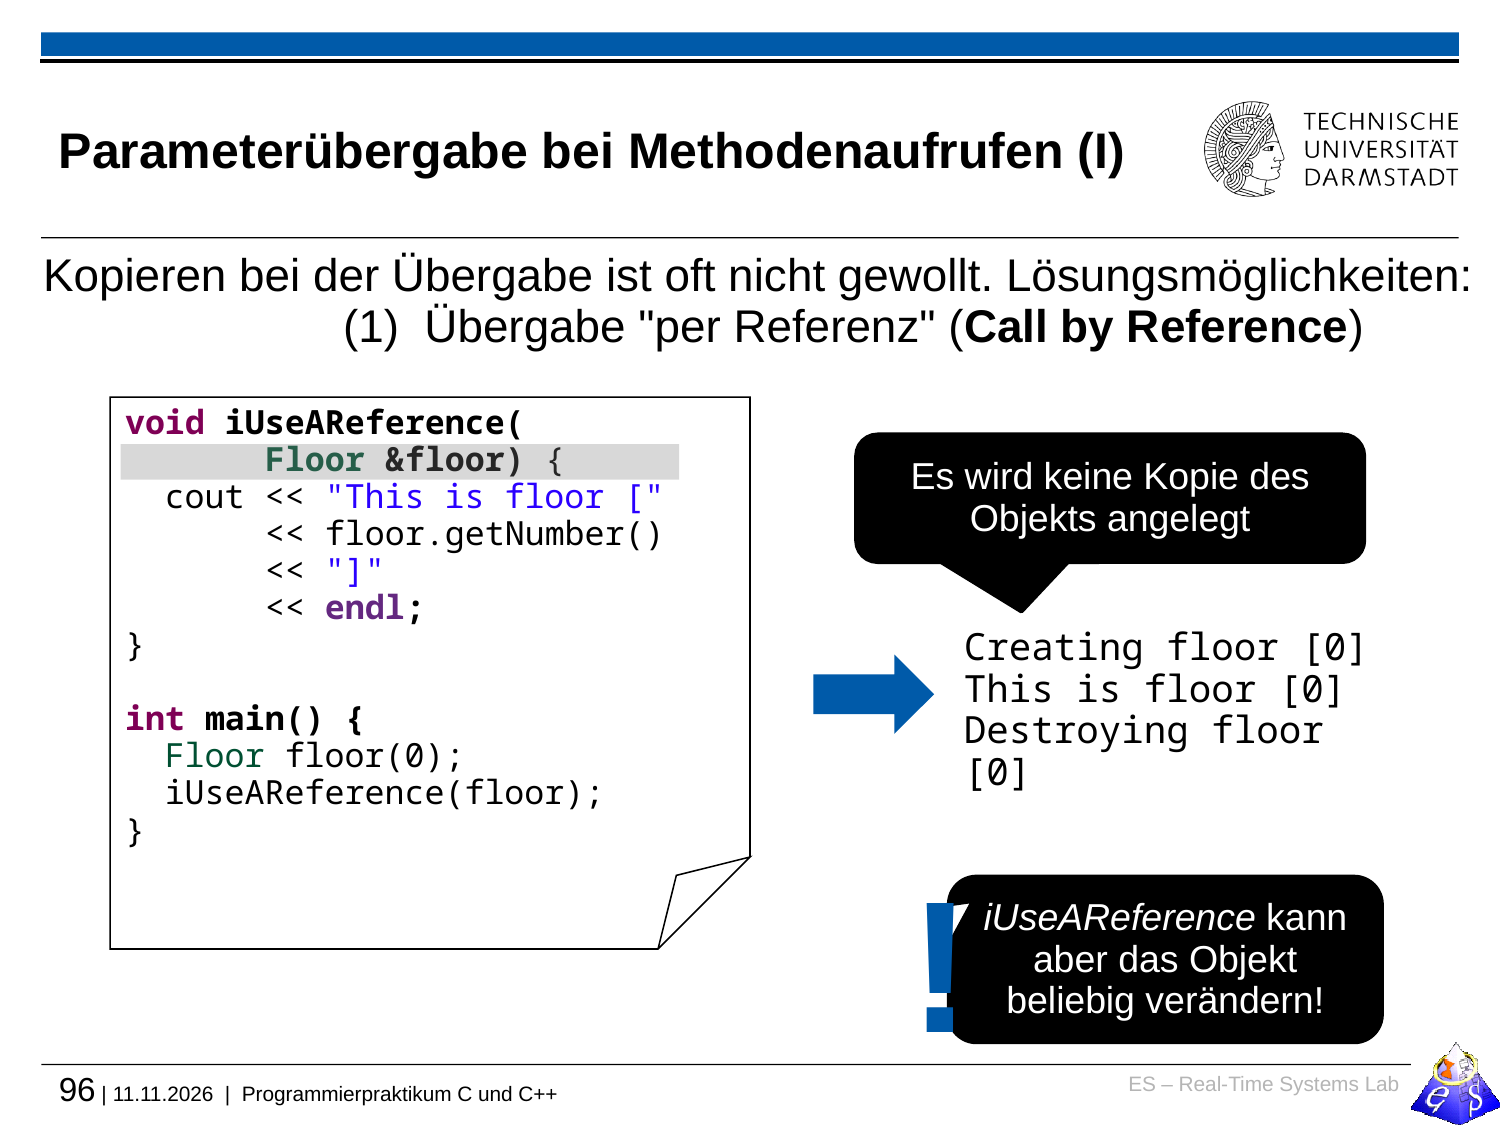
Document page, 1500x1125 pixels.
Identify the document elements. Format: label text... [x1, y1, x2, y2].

text_box Kopieren bei der Übergabe ist oft nicht gewollt. Lösungsmöglichkeiten: (1) Übergabe "per Referenz" (Call by Reference) [28, 243, 1500, 361]
text_box Es wird keine Kopie des Objekts angelegt [854, 432, 1367, 614]
text_box Creating floor [0] This is floor [0] Destroying floor [0] [948, 619, 1407, 802]
picture [1187, 84, 1483, 214]
text_box ! [895, 857, 931, 1082]
text_box void iUseAReference( Floor &floor) { cout << "This is floor [" << floor.getNumber() << "]" << endl; } int main() { Floor floor(0); iUseAReference(floor); } [110, 397, 751, 950]
text_box iUseAReference kann aber das Objekt beliebig verändern! [946, 874, 1384, 1045]
title Parameterübergabe bei Methodenaufrufen (I) [58, 80, 1187, 218]
text_box [120, 444, 680, 480]
text_box [813, 654, 935, 734]
picture [1411, 1041, 1500, 1125]
